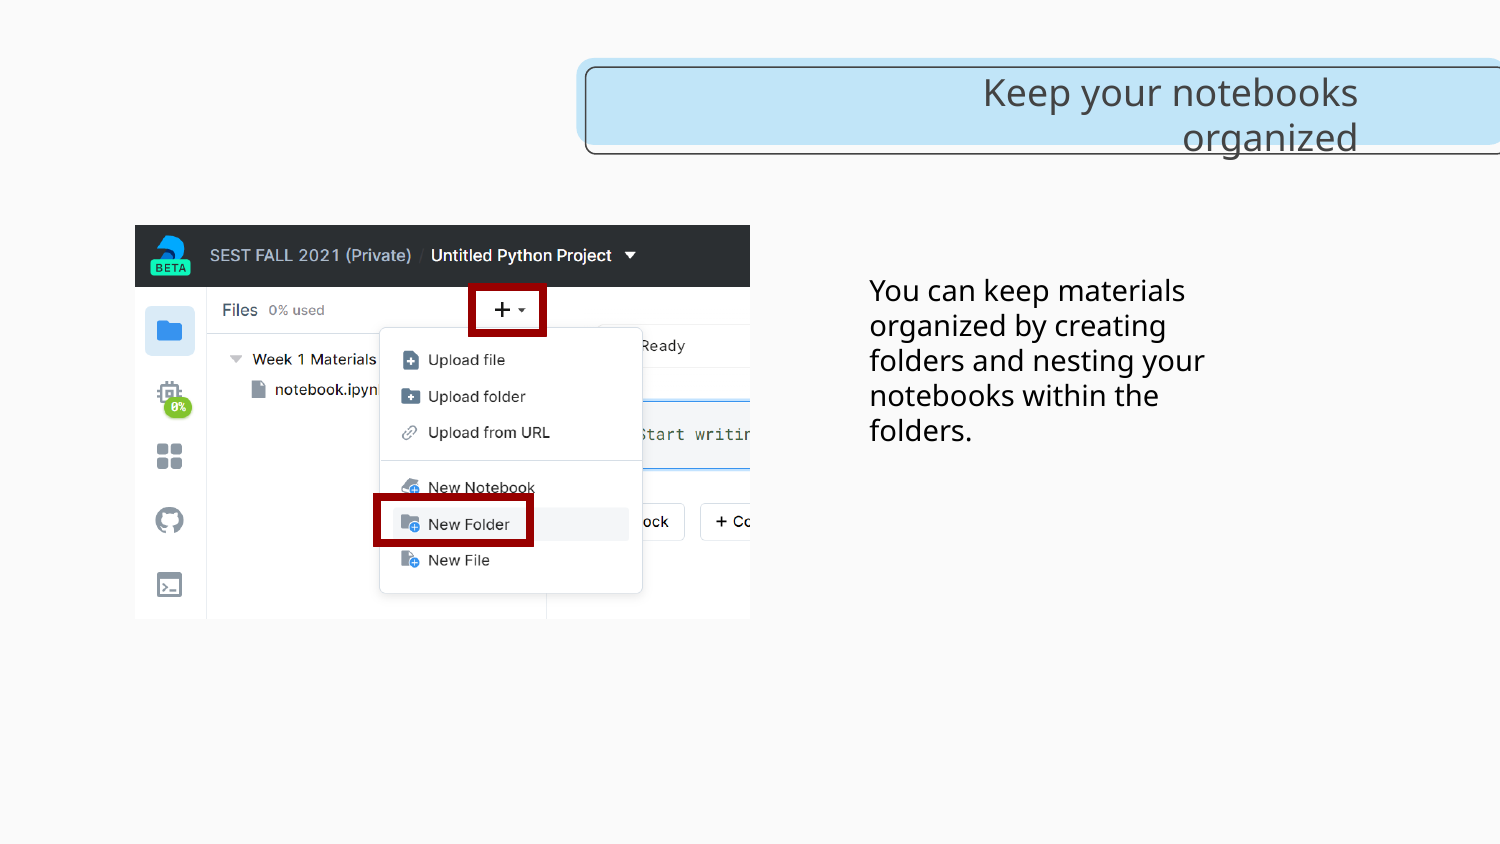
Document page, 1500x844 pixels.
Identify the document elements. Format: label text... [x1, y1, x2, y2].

title Keep your notebooks organized [849, 75, 1374, 154]
text_box You can keep materials organized by creating folders and nesting your notebooks within the folders. [854, 257, 1242, 462]
picture [135, 224, 751, 619]
